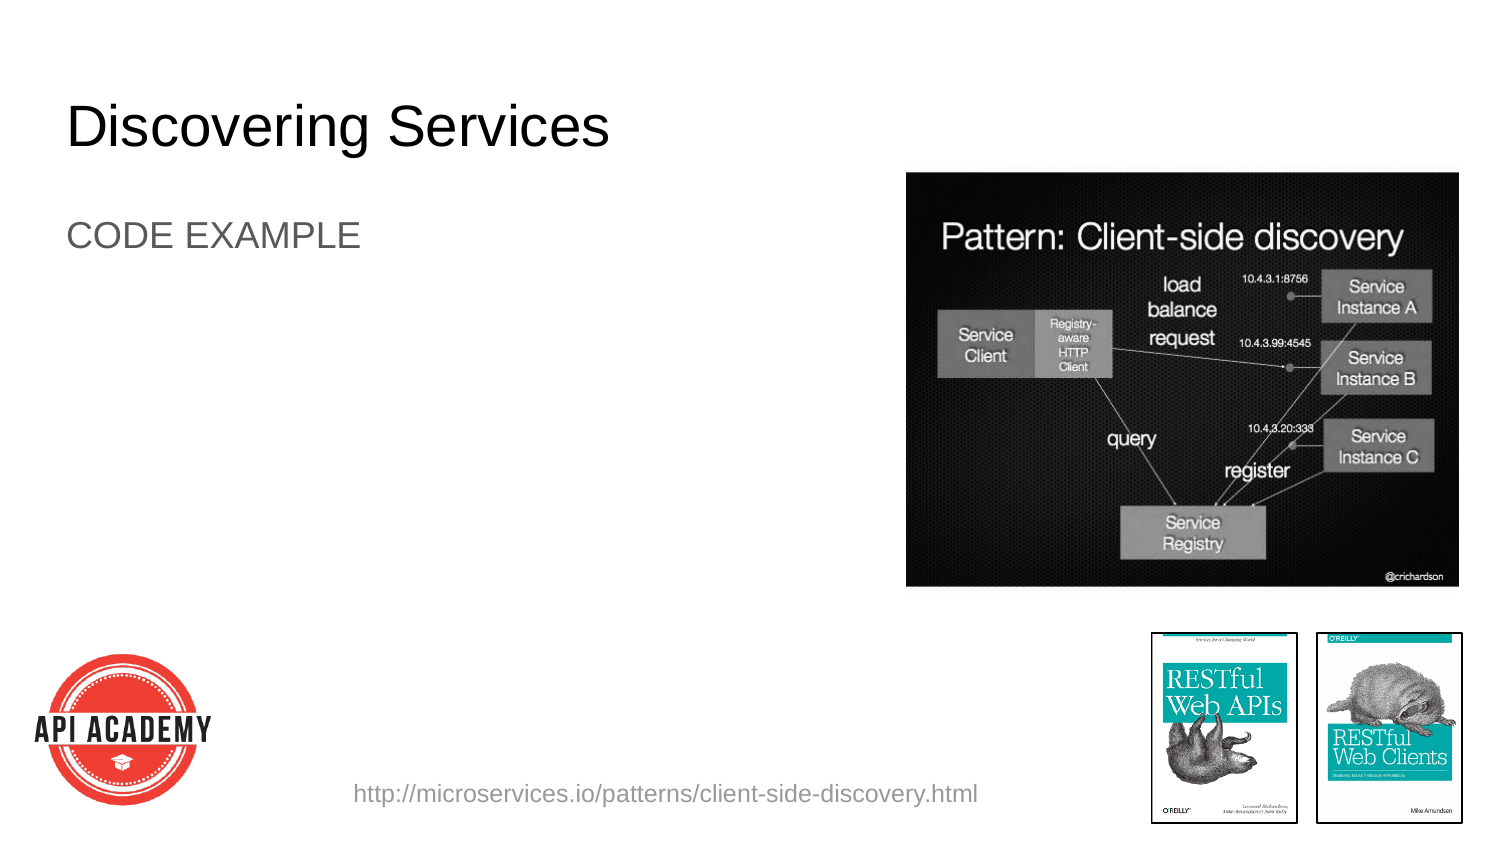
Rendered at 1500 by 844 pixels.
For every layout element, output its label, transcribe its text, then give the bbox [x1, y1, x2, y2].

picture [1318, 634, 1461, 822]
text_box http://microservices.io/patterns/client-side-discovery.html [202, 762, 1131, 826]
picture [32, 638, 212, 818]
picture [906, 166, 1459, 594]
title Discovering Services [51, 72, 1449, 167]
picture [1152, 634, 1296, 822]
list CODE EXAMPLE [51, 189, 759, 750]
